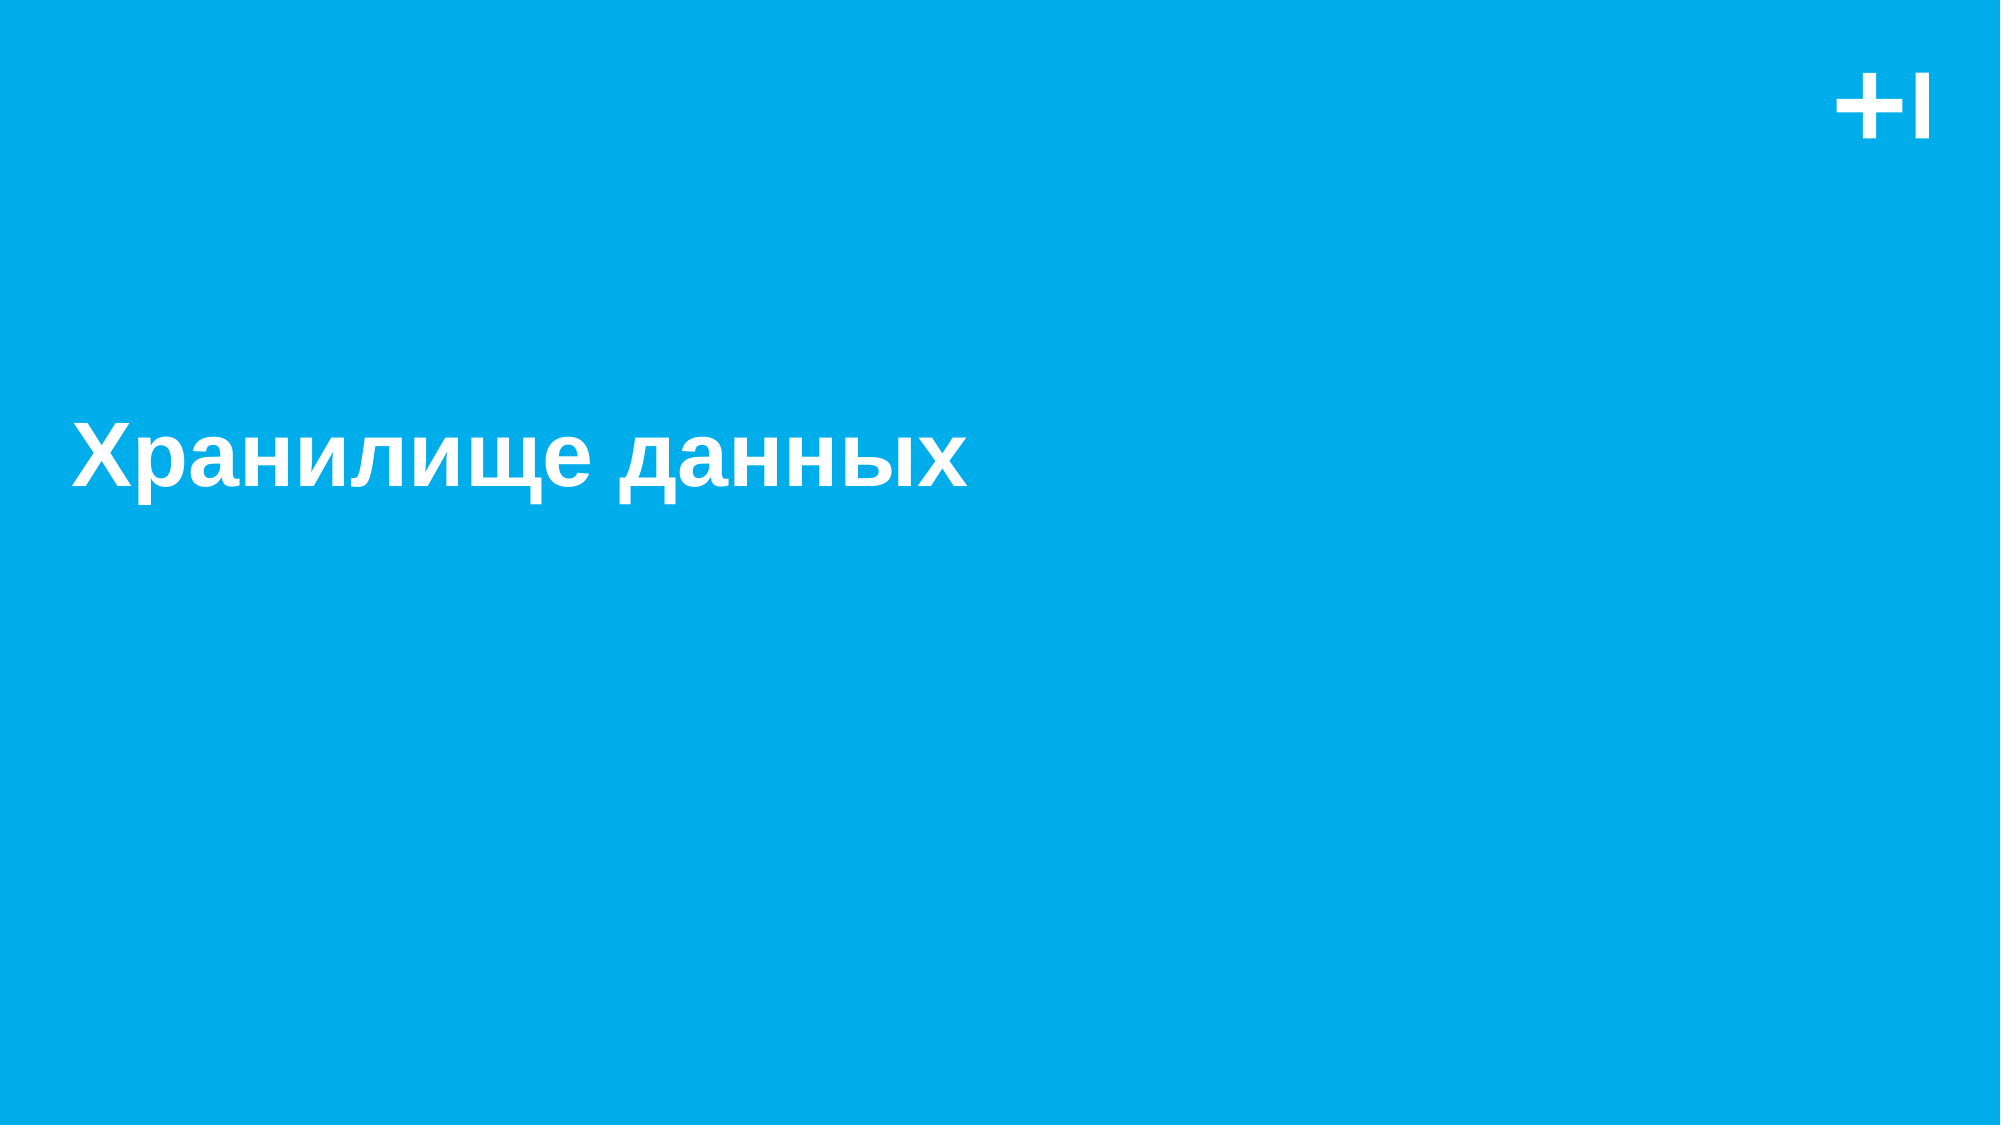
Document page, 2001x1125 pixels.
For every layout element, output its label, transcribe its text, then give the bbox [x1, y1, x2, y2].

title Хранилище данных [70, 416, 1616, 506]
